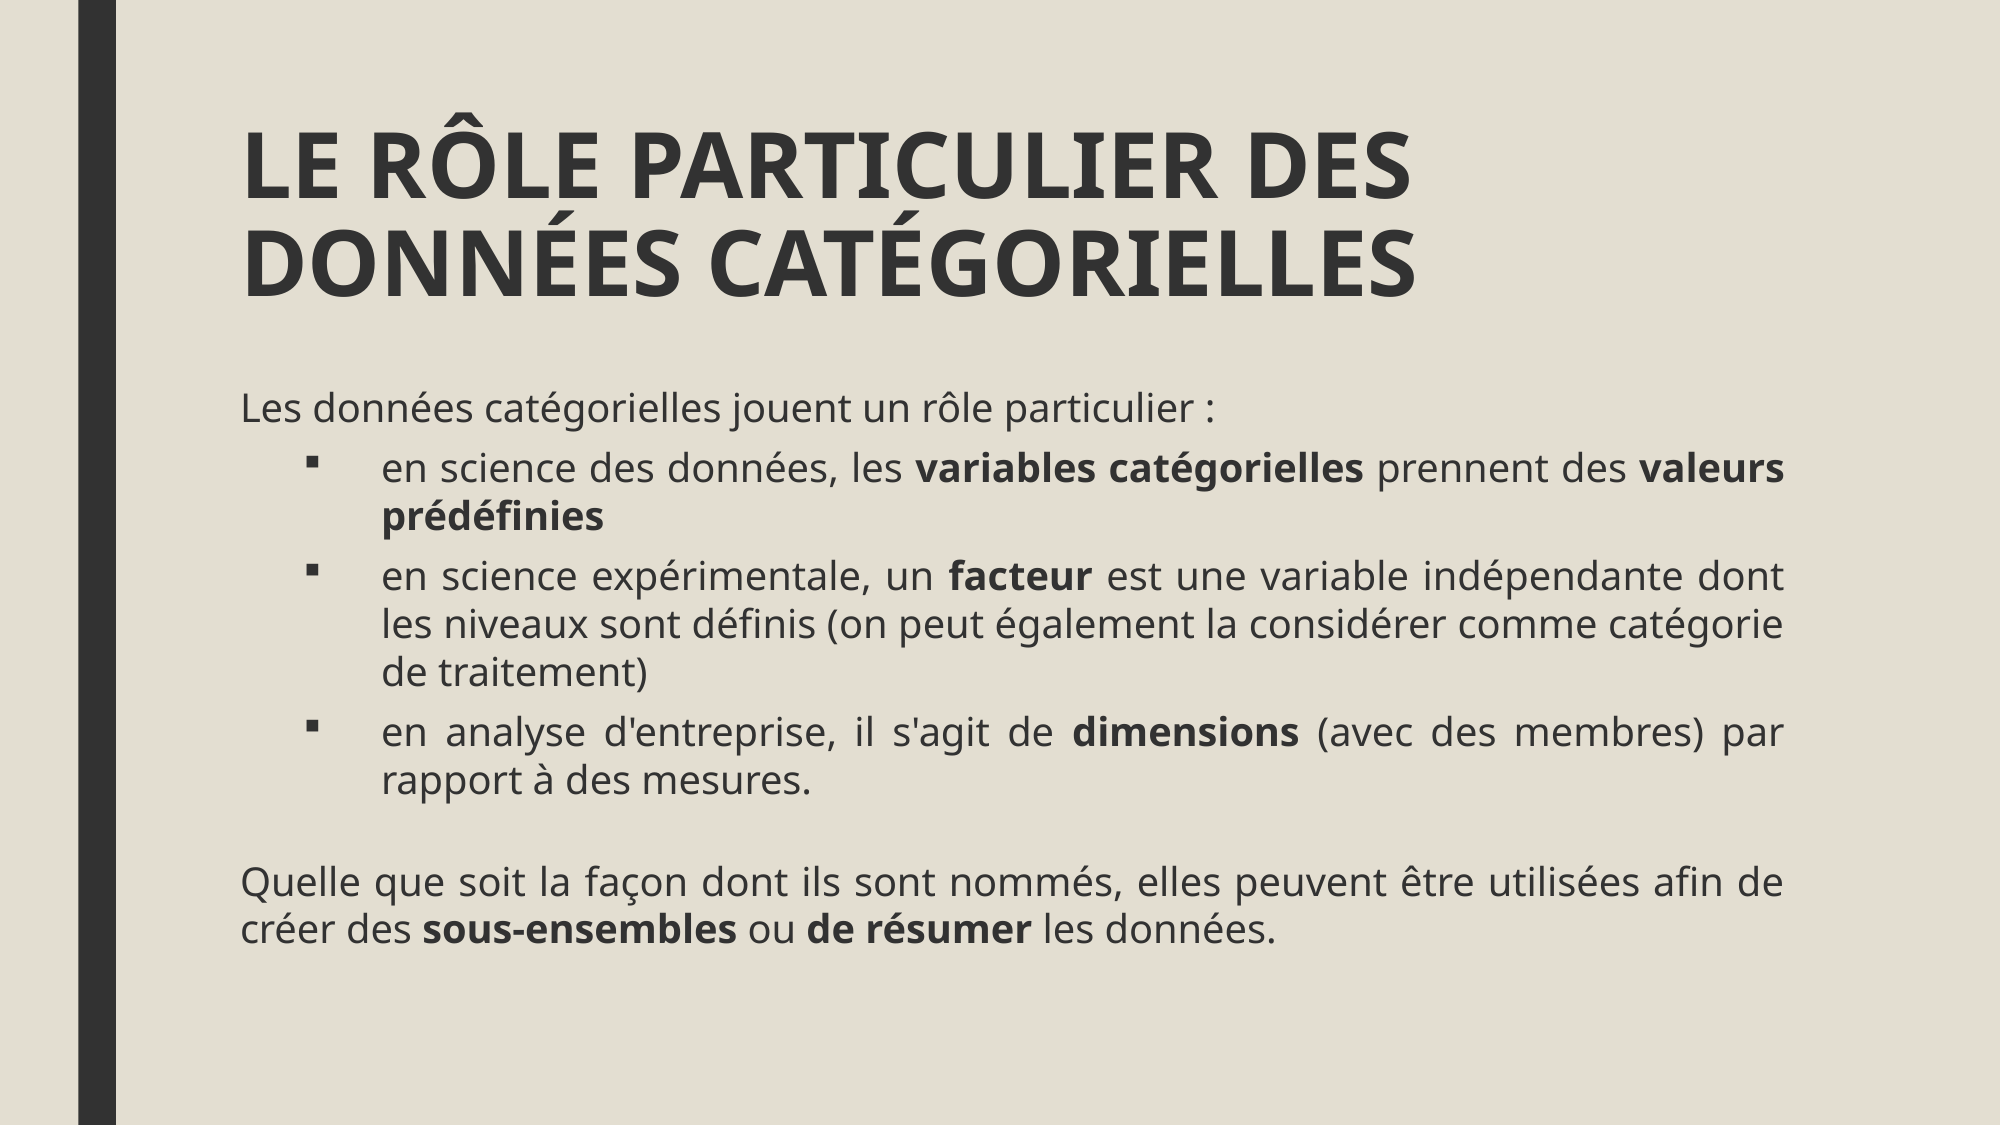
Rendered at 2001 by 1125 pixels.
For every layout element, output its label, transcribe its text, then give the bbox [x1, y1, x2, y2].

list Les données catégorielles jouent un rôle particulier : en science des données, les variables catégorielles prennent des valeurs prédéfinies en science expérimentale, un facteur est une variable indépendante dont les niveaux sont définis (on peut également la considérer comme catégorie de traitement) en analyse d'entreprise, il s'agit de dimensions (avec des membres) par rapport à des mesures. Quelle que soit la façon dont ils sont nommés, elles peuvent être utilisées afin de créer des sous-ensembles ou de résumer les données. [225, 375, 1800, 963]
title LE RÔLE PARTICULIER DES DONNÉES CATÉGORIELLES [225, 112, 1800, 357]
